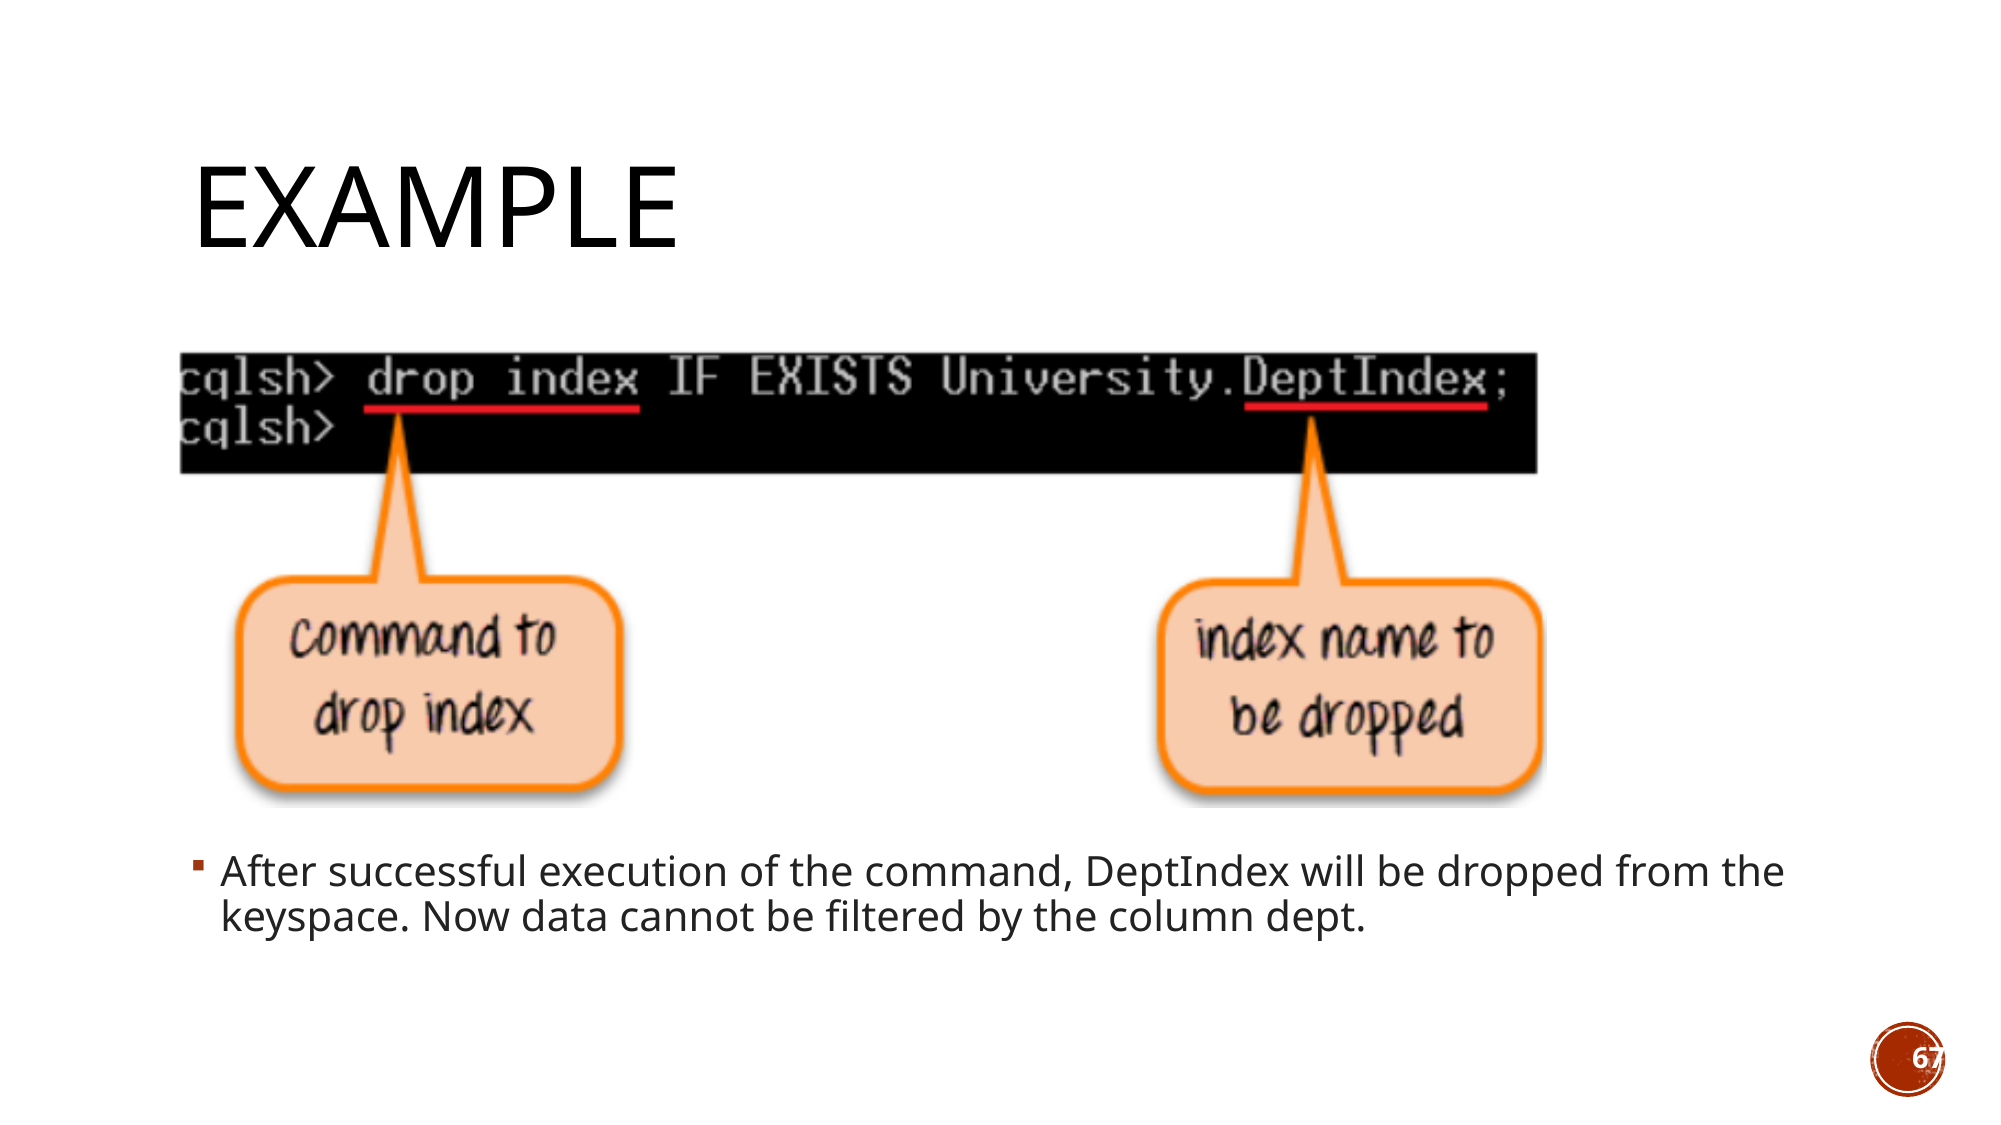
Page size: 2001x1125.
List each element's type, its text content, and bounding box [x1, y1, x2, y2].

title example [175, 79, 1826, 344]
slide_number 67 [1855, 1028, 1961, 1089]
list After successful execution of the command, DeptIndex will be dropped from the keyspace. Now data cannot be filtered by the column dept. [175, 348, 1826, 1013]
picture [174, 348, 1547, 808]
